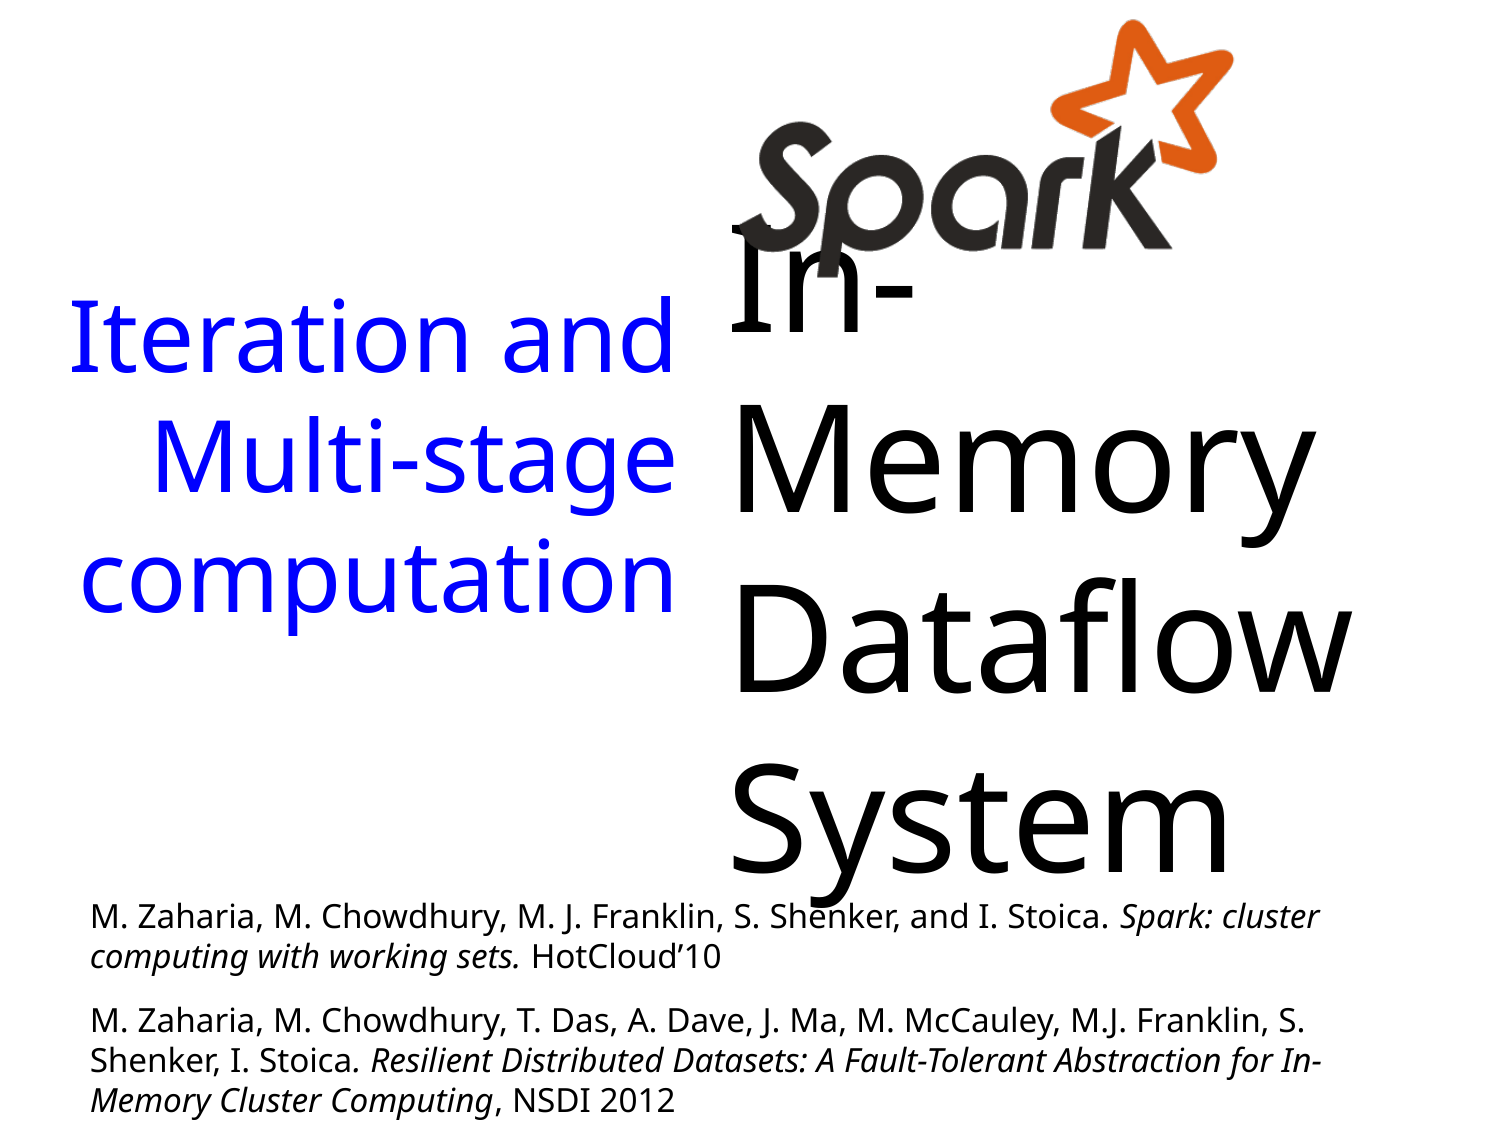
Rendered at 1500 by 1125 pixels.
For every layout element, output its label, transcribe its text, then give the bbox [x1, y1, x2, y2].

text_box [711, 12, 1484, 856]
text_box M. Zaharia, M. Chowdhury, M. J. Franklin, S. Shenker, and I. Stoica. Spark: cluster computing with working sets. HotCloud’10 M. Zaharia, M. Chowdhury, T. Das, A. Dave, J. Ma, M. McCauley, M.J. Franklin, S. Shenker, I. Stoica. Resilient Distributed Datasets: A Fault-Tolerant Abstraction for In-Memory Cluster Computing, NSDI 2012 [75, 887, 1430, 1125]
title Iteration and Multi-stage computation [32, 50, 695, 856]
